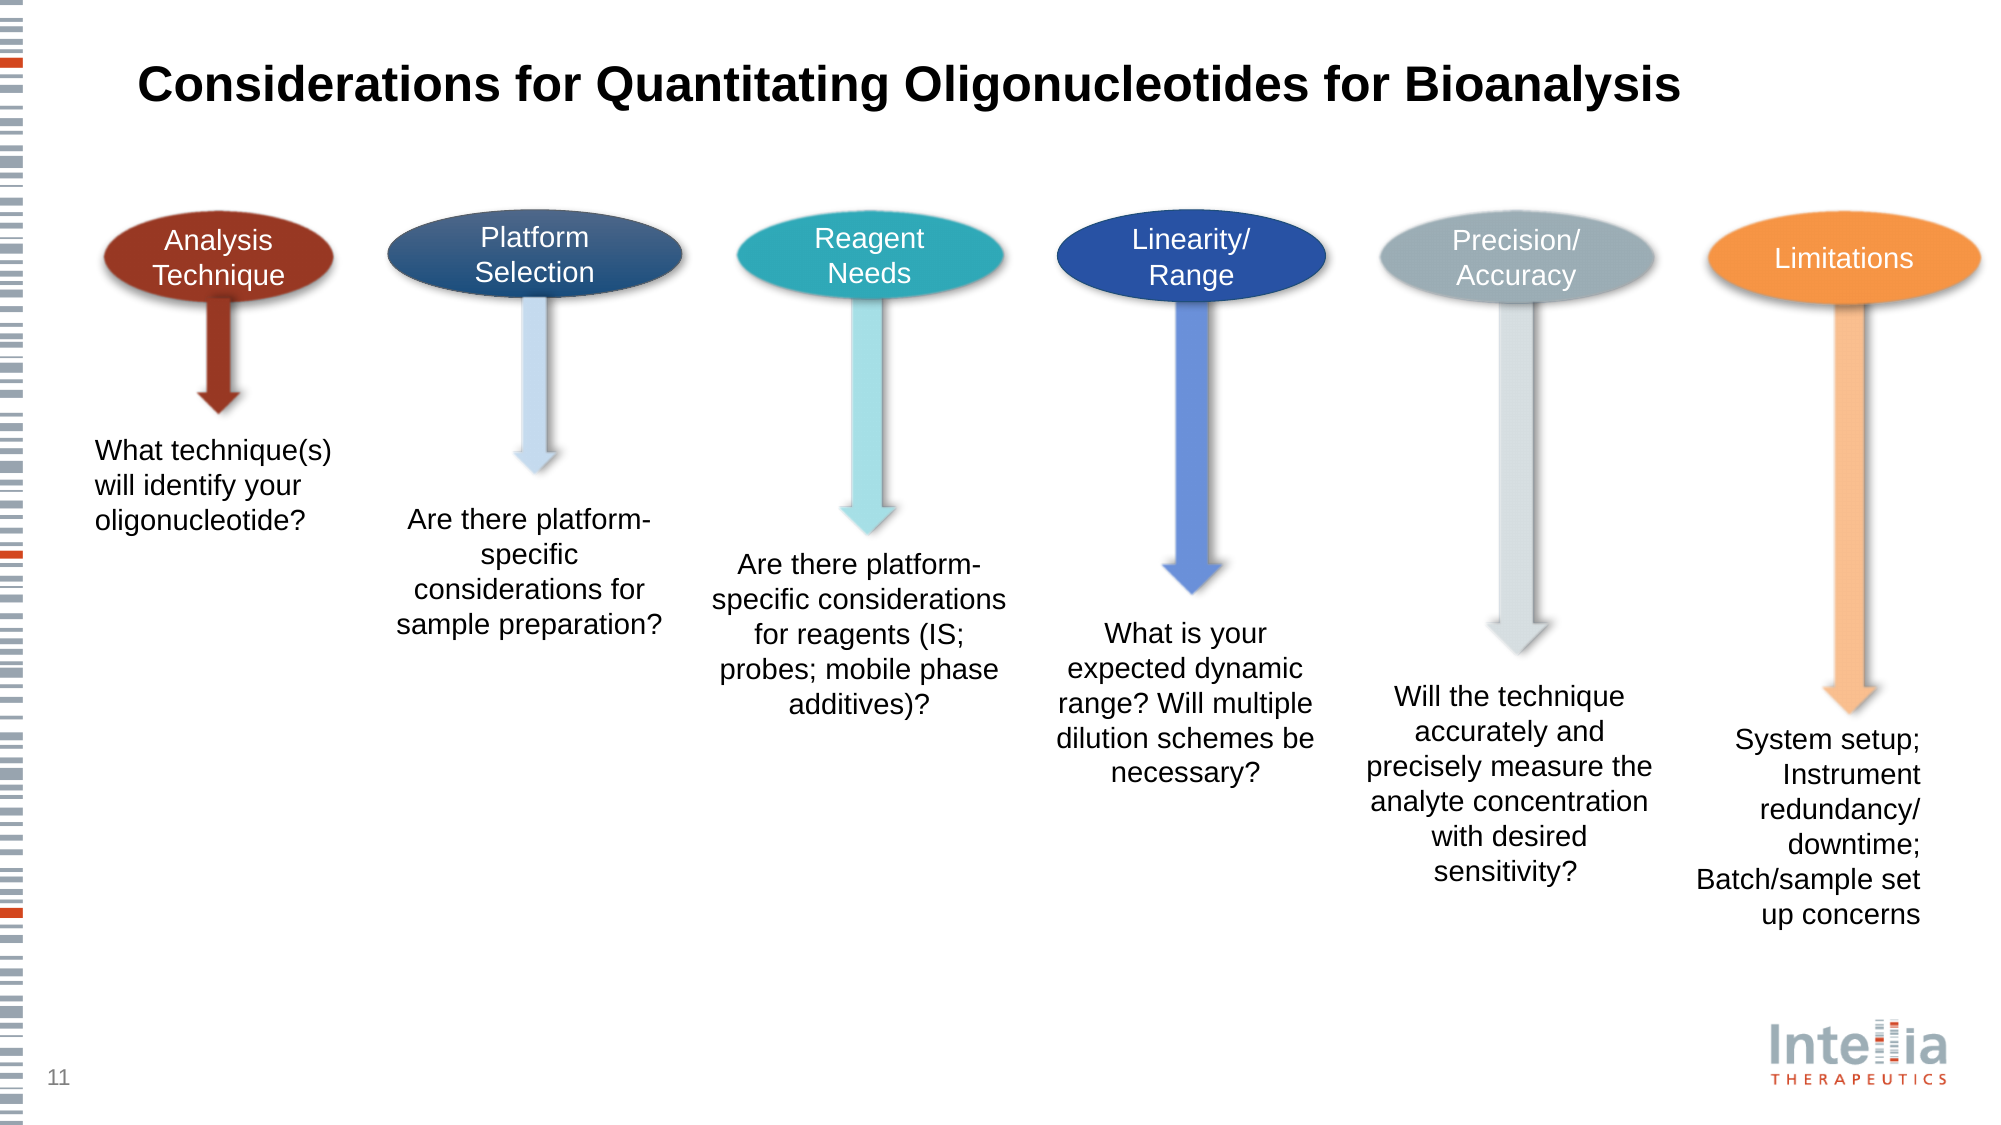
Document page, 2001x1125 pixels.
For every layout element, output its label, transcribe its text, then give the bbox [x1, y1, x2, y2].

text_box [735, 209, 1004, 537]
text_box What technique(s) will identify your oligonucleotide? [94, 423, 352, 566]
text_box What is your expected dynamic range? Will multiple dilution schemes be necessary? [1049, 606, 1337, 843]
text_box Are there platform-specific considerations for reagents (IS; probes; mobile phase additives)? [706, 538, 1028, 715]
picture [0, 0, 2001, 1125]
text_box Are there platform-specific considerations for sample preparation? [385, 492, 689, 729]
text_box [387, 209, 682, 477]
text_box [1707, 209, 1982, 717]
title Considerations for Quantitating Oligonucleotides for Bioanalysis [137, 26, 1945, 137]
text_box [1379, 209, 1654, 657]
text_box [103, 209, 335, 417]
text_box Will the technique accurately and precisely measure the analyte concentration with desired sensitivity? [1362, 669, 1673, 914]
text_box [1057, 209, 1326, 597]
text_box System setup; Instrument redundancy/ downtime; Batch/sample set up concerns [1672, 713, 1936, 887]
